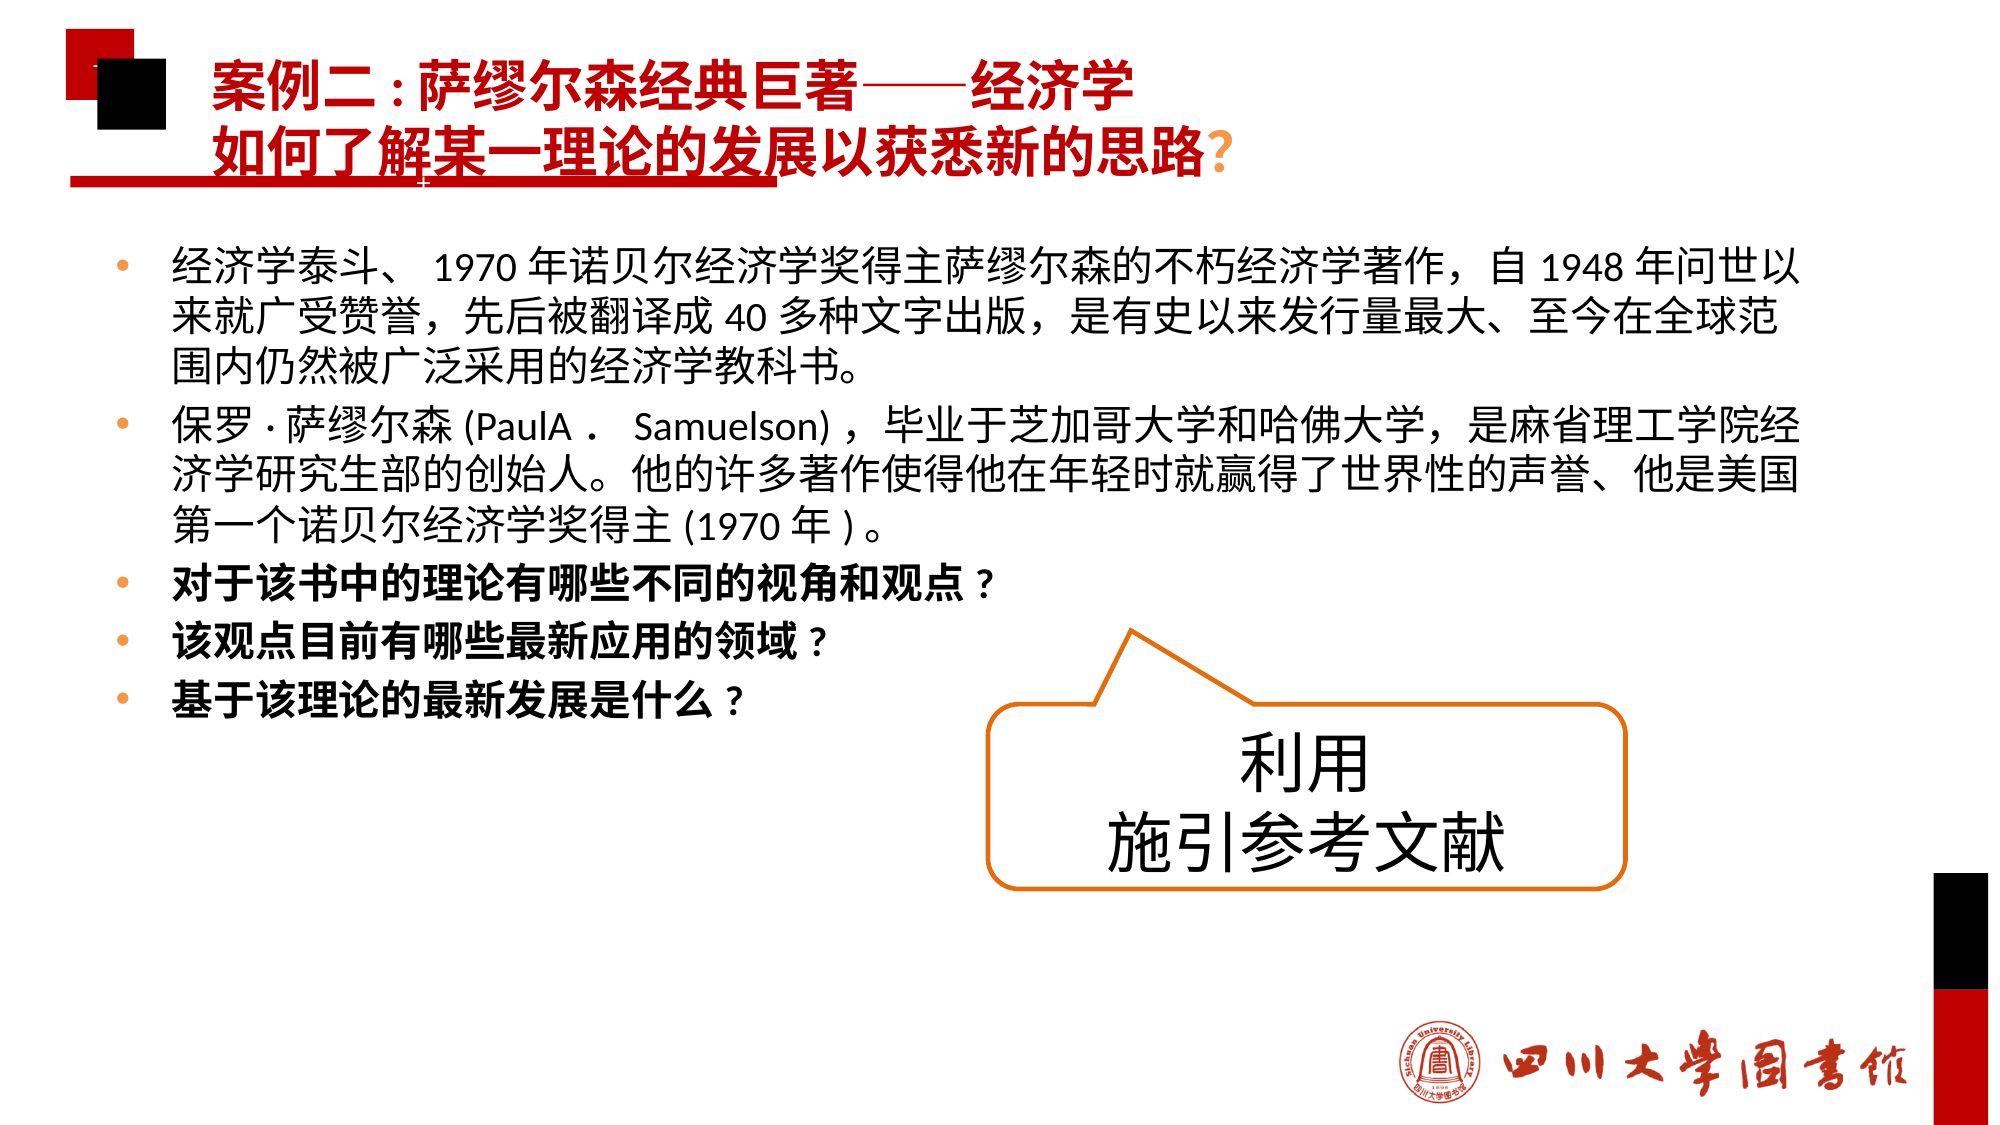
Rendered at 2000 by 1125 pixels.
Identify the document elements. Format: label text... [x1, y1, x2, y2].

title 案例二:萨缪尔森经典巨著——经济学 如何了解某一理论的发展以获悉新的思路？ [196, 42, 2000, 192]
text_box 利用 施引参考文献 [987, 630, 1626, 890]
list 经济学泰斗、1970年诺贝尔经济学奖得主萨缪尔森的不朽经济学著作，自1948年问世以来就广受赞誉，先后被翻译成40多种文字出版，是有史以来发行量最大、至今在全球范围内仍然被广泛采用的经济学教科书。 保罗·萨缪尔森(PaulA．Samuelson)，毕业于芝加哥大学和哈佛大学，是麻省理工学院经济学研究生部的创始人。他的许多著作使得他在年轻时就赢得了世界性的声誉、他是美国第一个诺贝尔经济学奖得主(1970年)。 对于该书中的理论有哪些不同的视角和观点? 该观点目前有哪些最新应用的领域? 基于该理论的最新发展是什么? [100, 232, 1819, 982]
picture [1398, 1019, 1907, 1104]
